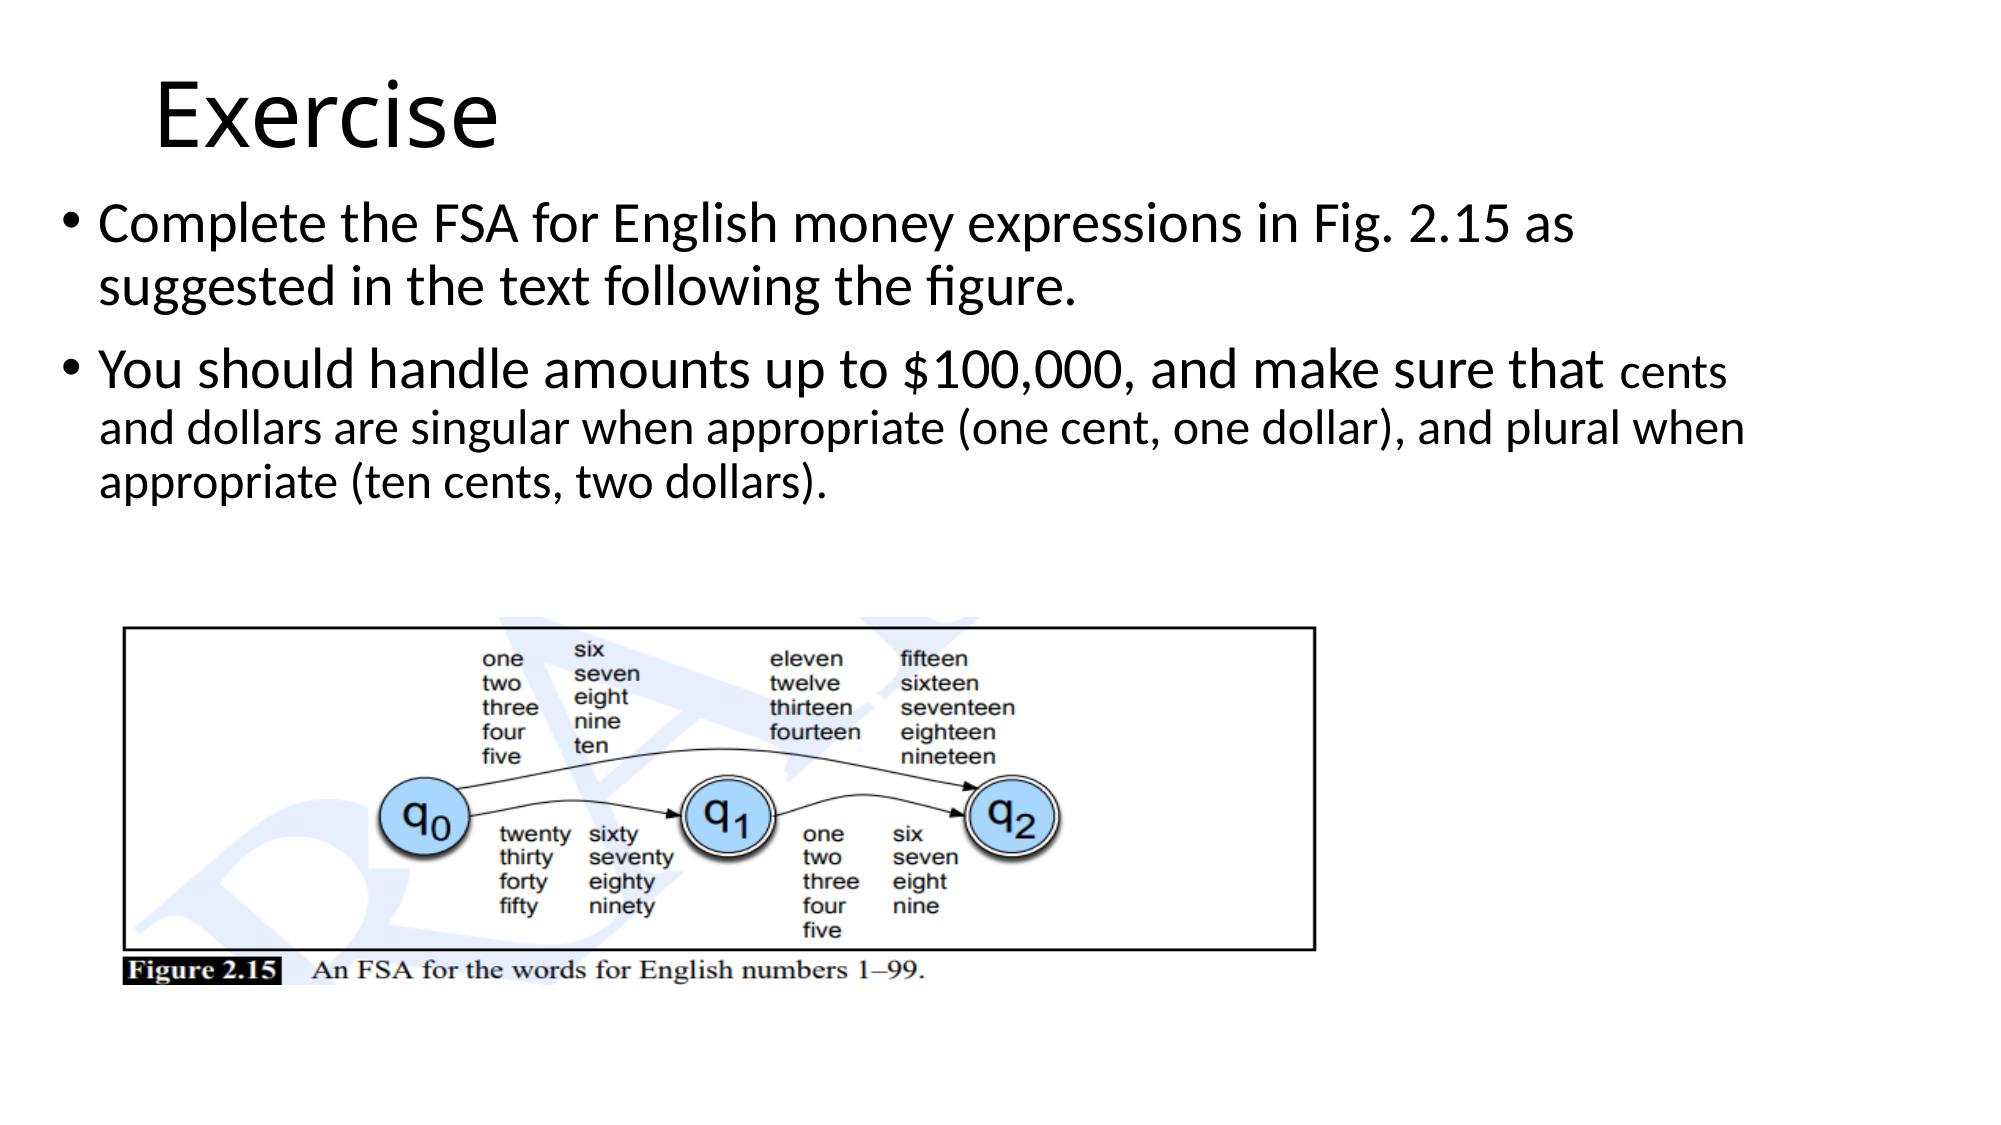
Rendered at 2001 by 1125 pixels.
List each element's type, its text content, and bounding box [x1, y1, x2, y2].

title Exercise [137, 59, 1863, 175]
picture [110, 617, 1331, 985]
list Complete the FSA for English money expressions in Fig. 2.15 as suggested in the text following the figure. You should handle amounts up to $100,000, and make sure that cents and dollars are singular when appropriate (one cent, one dollar), and plural when appropriate (ten cents, two dollars). [46, 184, 1772, 899]
